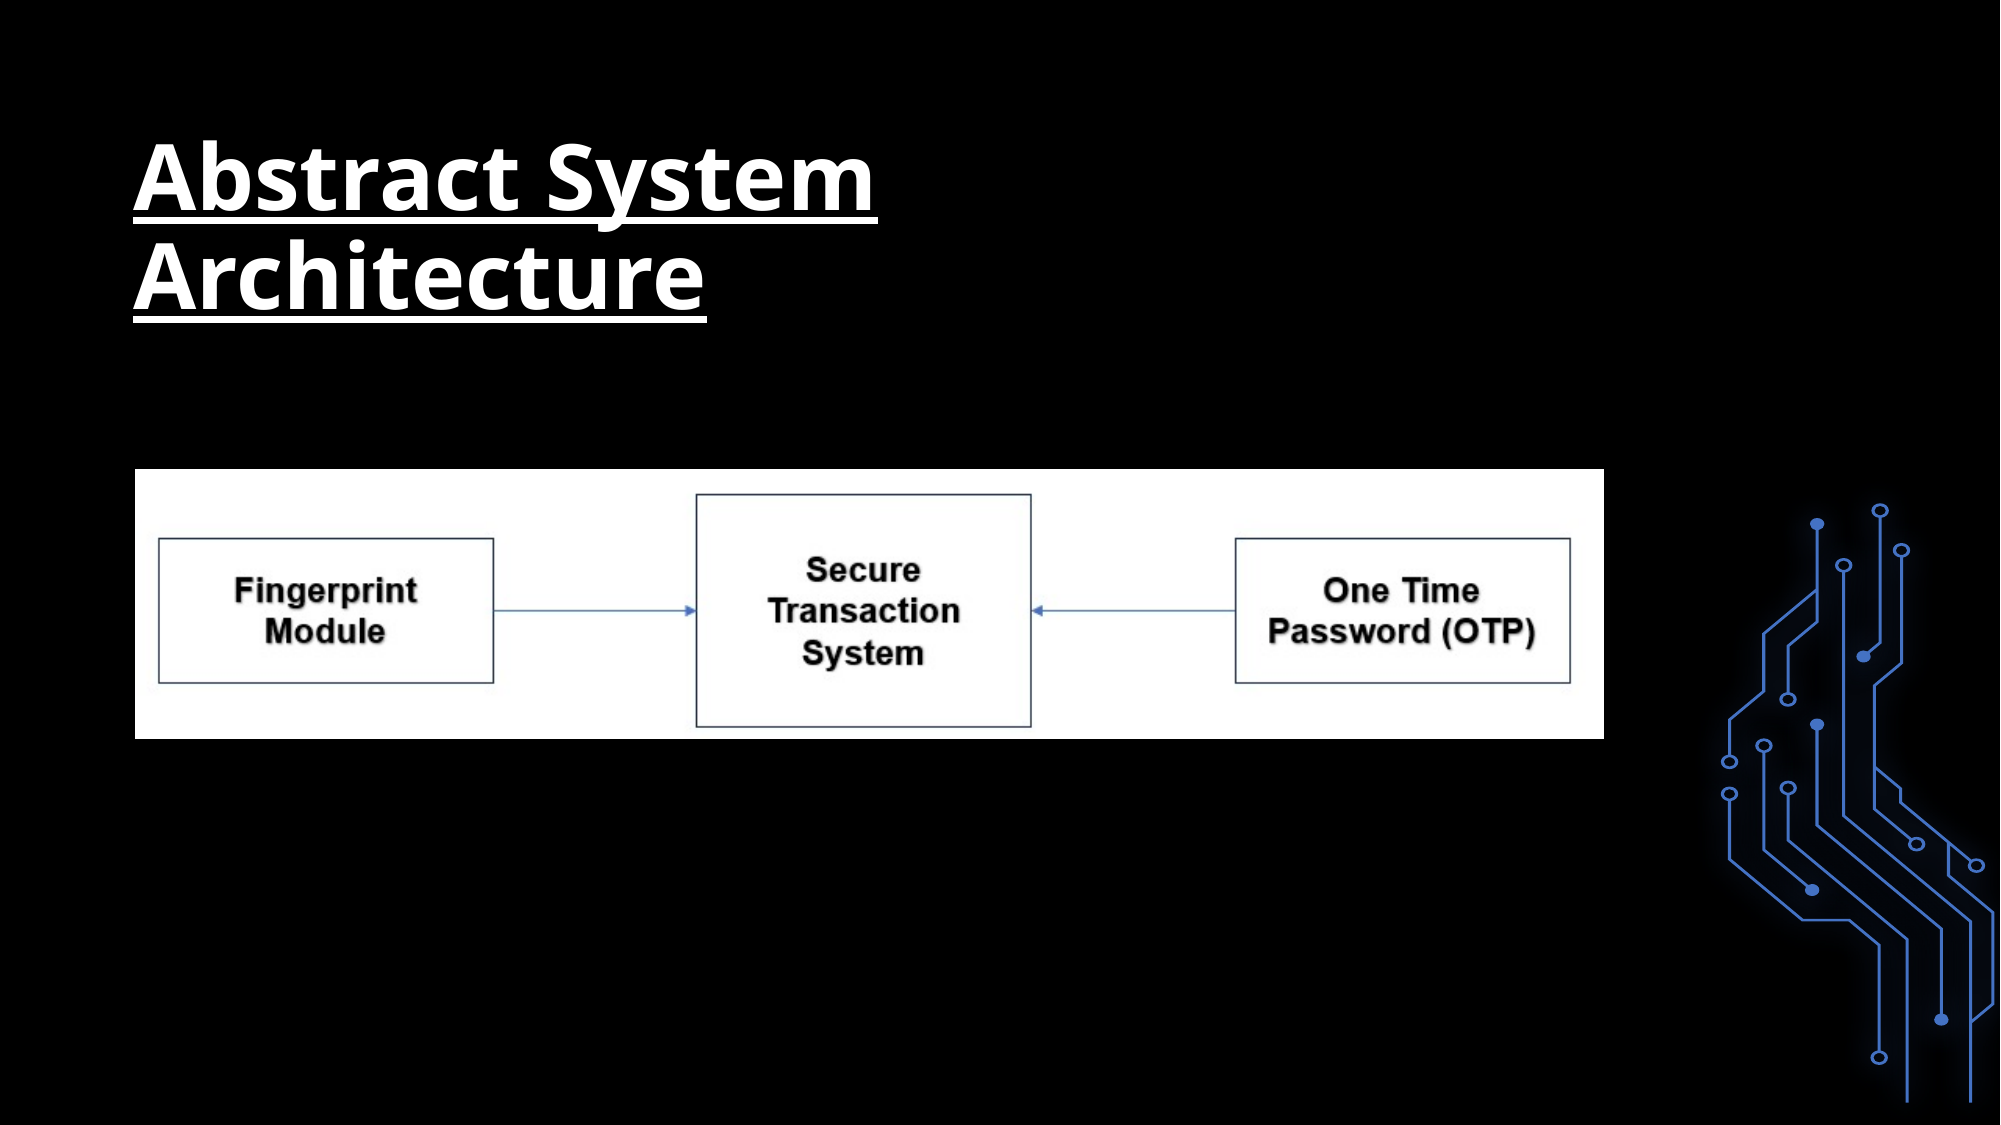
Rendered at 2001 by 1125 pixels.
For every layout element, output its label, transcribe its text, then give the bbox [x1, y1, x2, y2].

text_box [1720, 503, 1995, 1103]
picture [135, 469, 1604, 739]
title Abstract System Architecture [118, 95, 981, 365]
